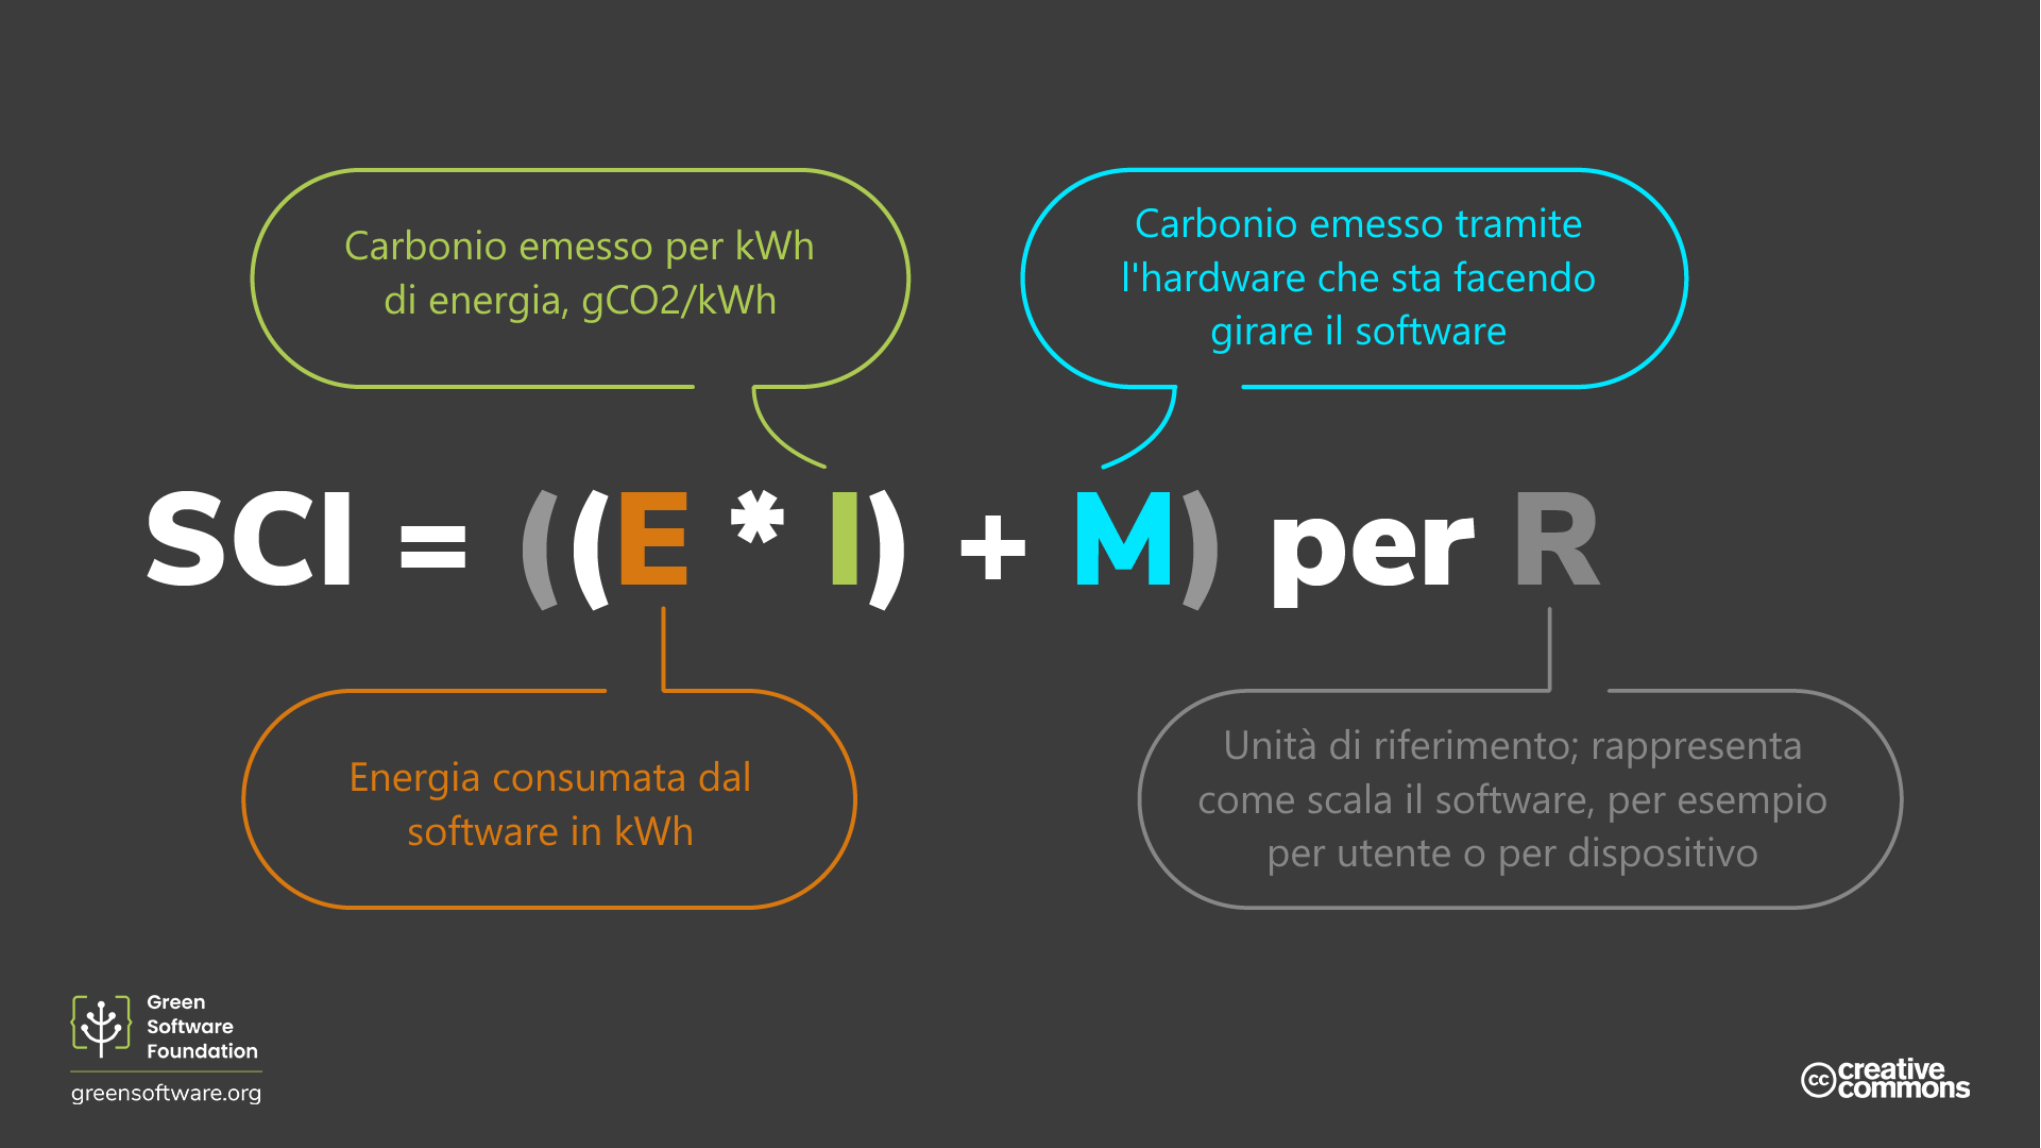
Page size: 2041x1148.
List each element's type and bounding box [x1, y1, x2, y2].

list [0, 0, 2040, 1148]
